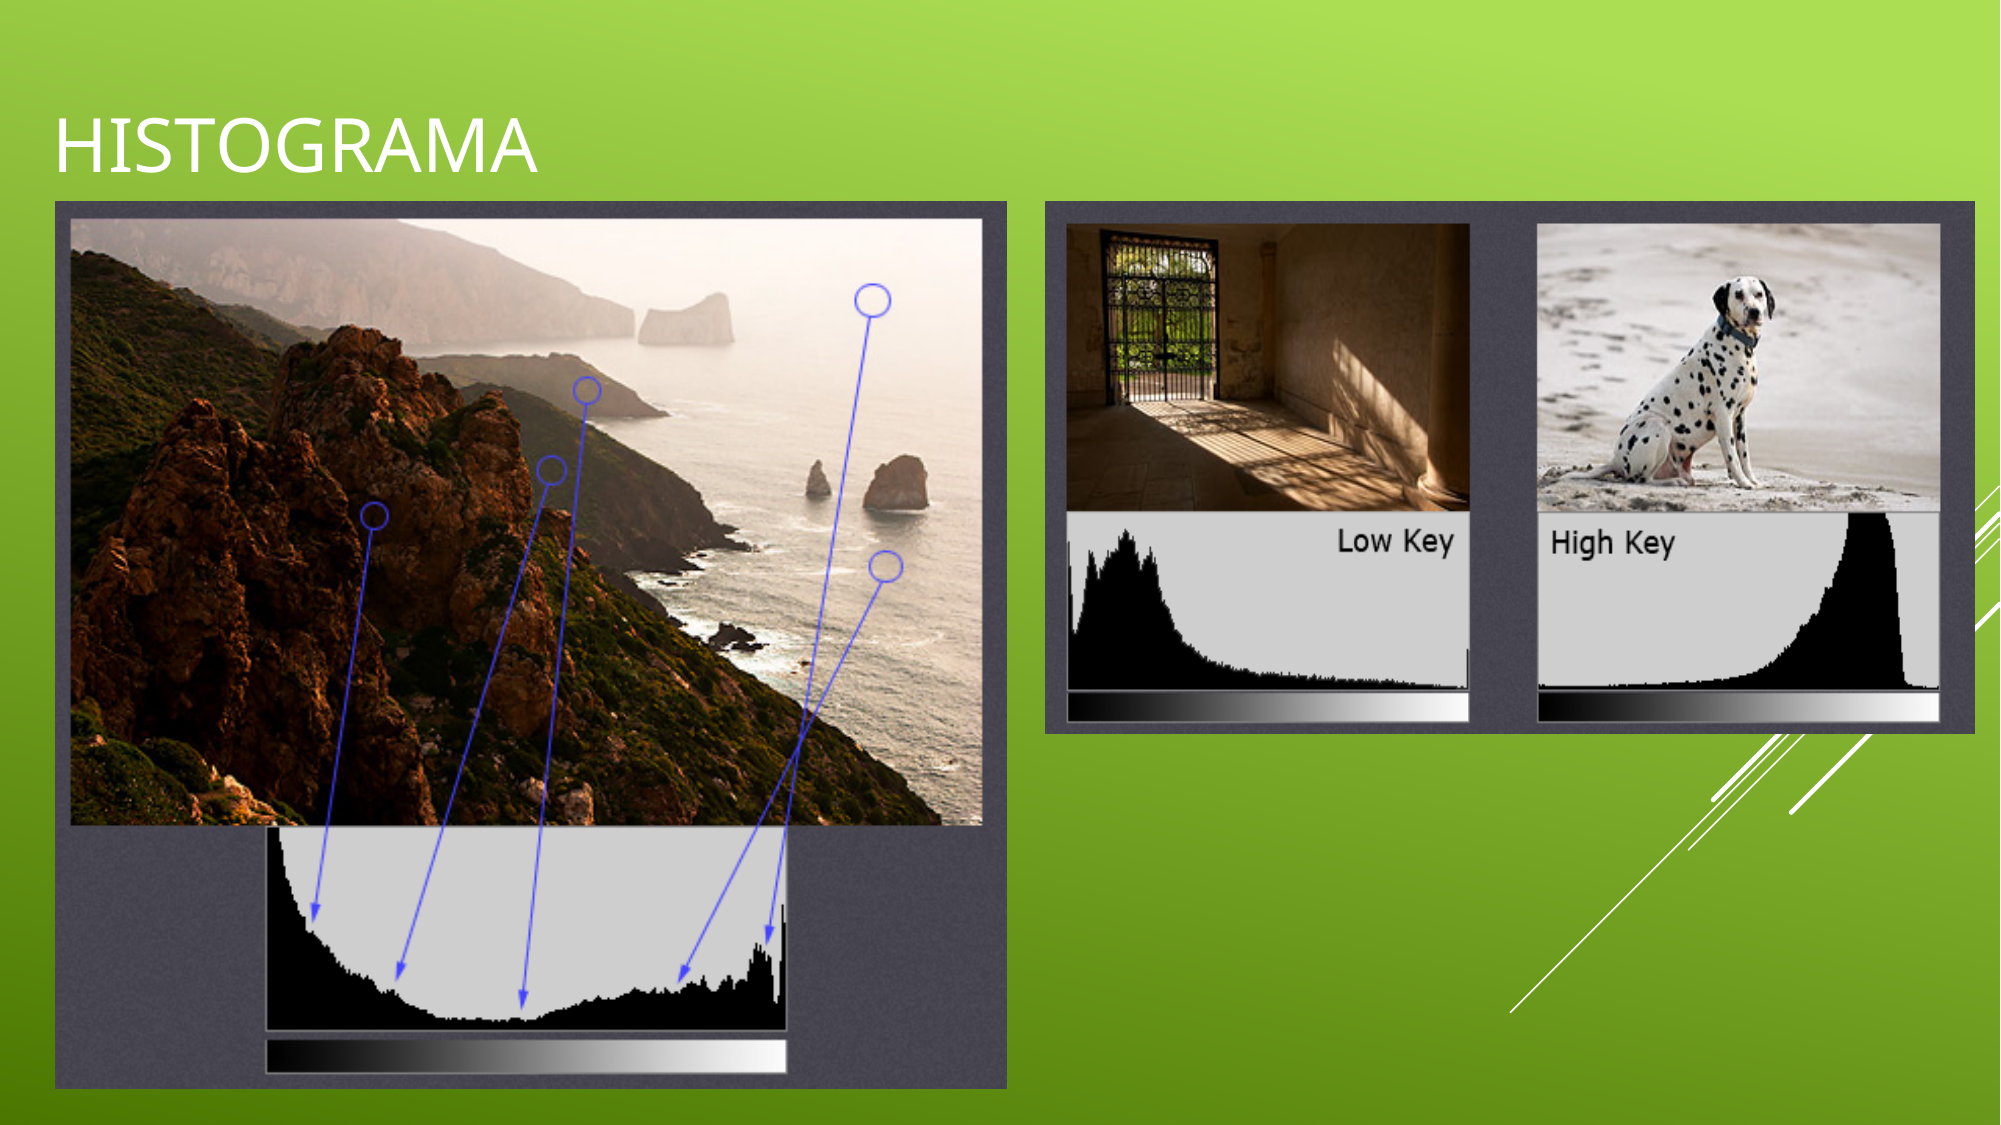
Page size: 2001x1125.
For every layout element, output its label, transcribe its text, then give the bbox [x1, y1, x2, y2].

picture [1044, 200, 1976, 735]
title histograma [37, 19, 1630, 267]
picture [55, 200, 1007, 1089]
